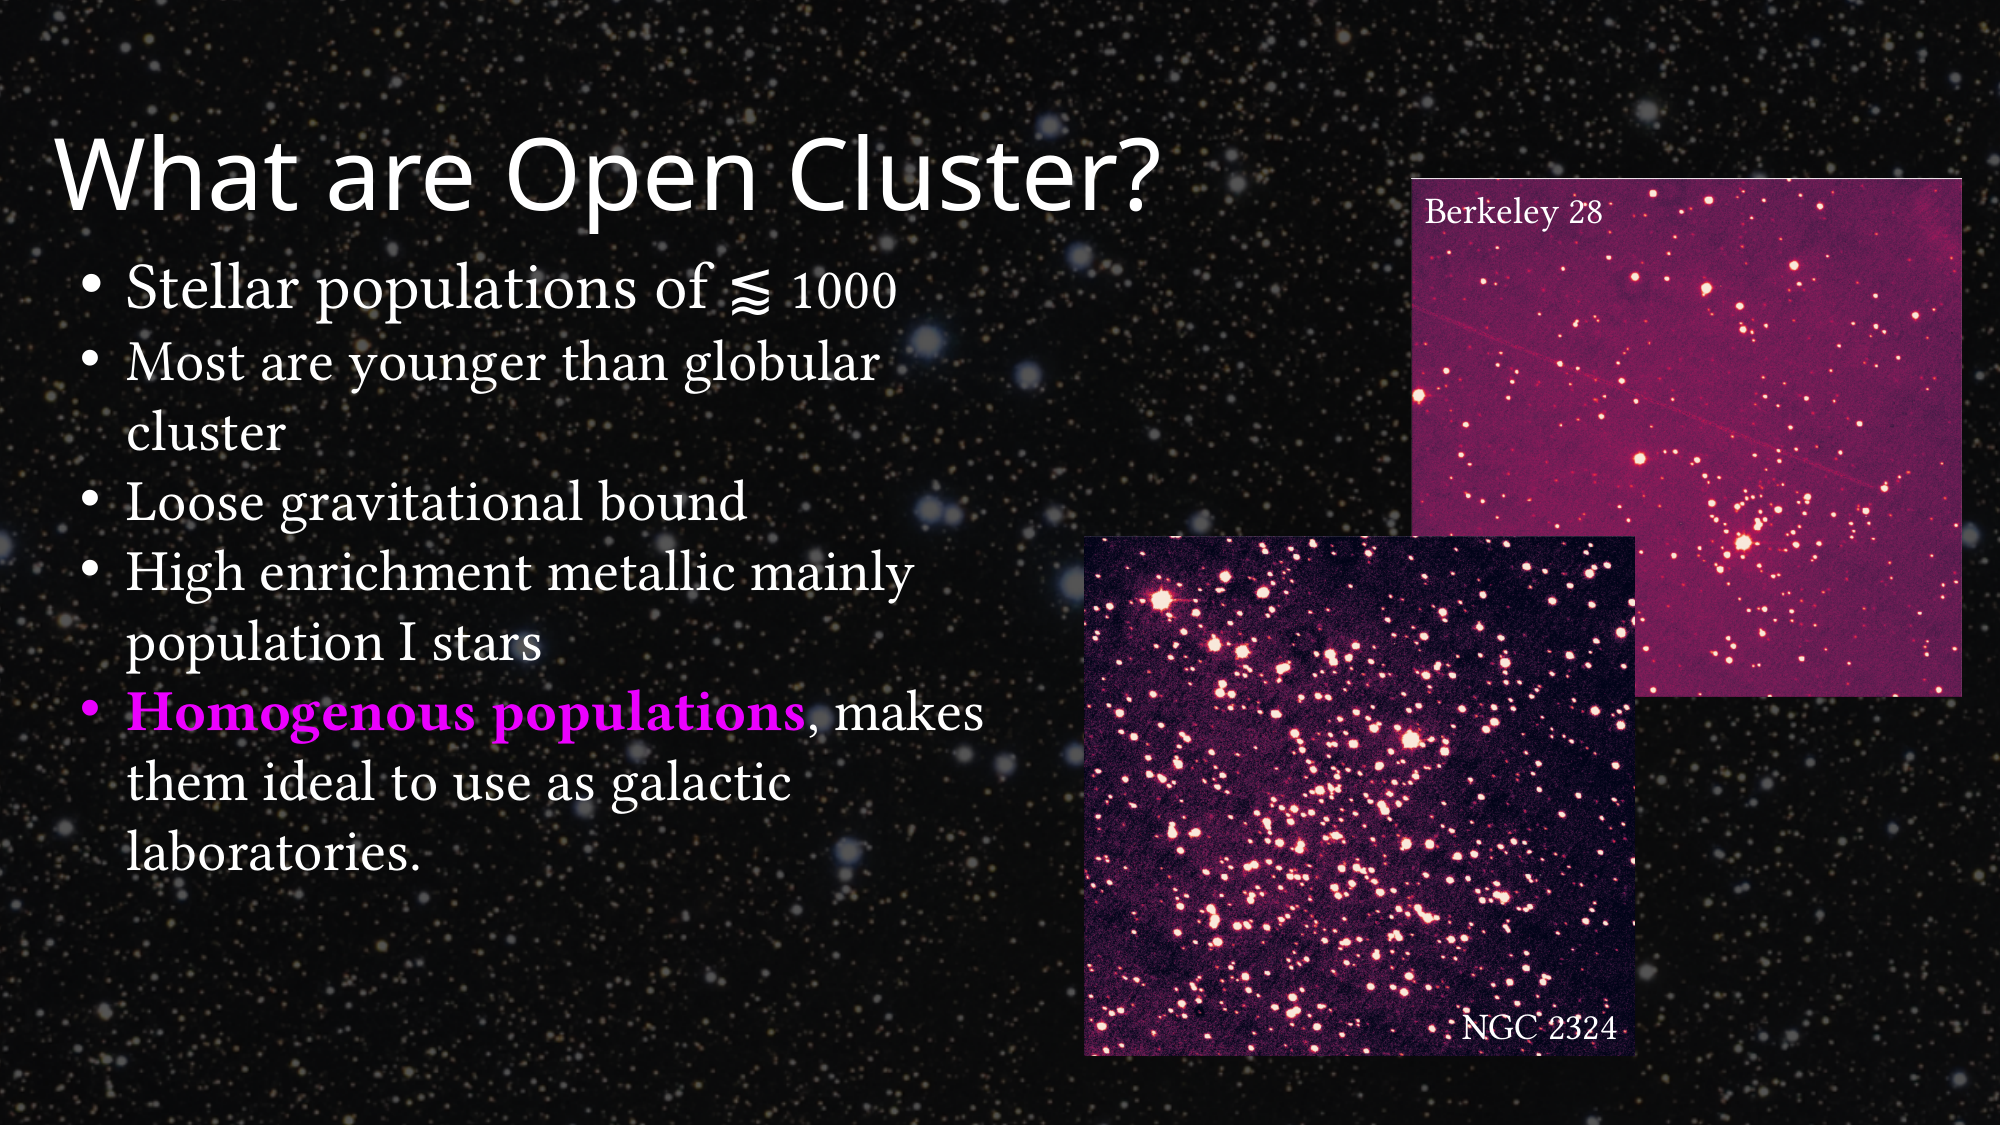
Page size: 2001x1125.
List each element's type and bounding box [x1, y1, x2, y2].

picture [1084, 178, 1962, 1056]
list [0, 0, 2000, 1125]
